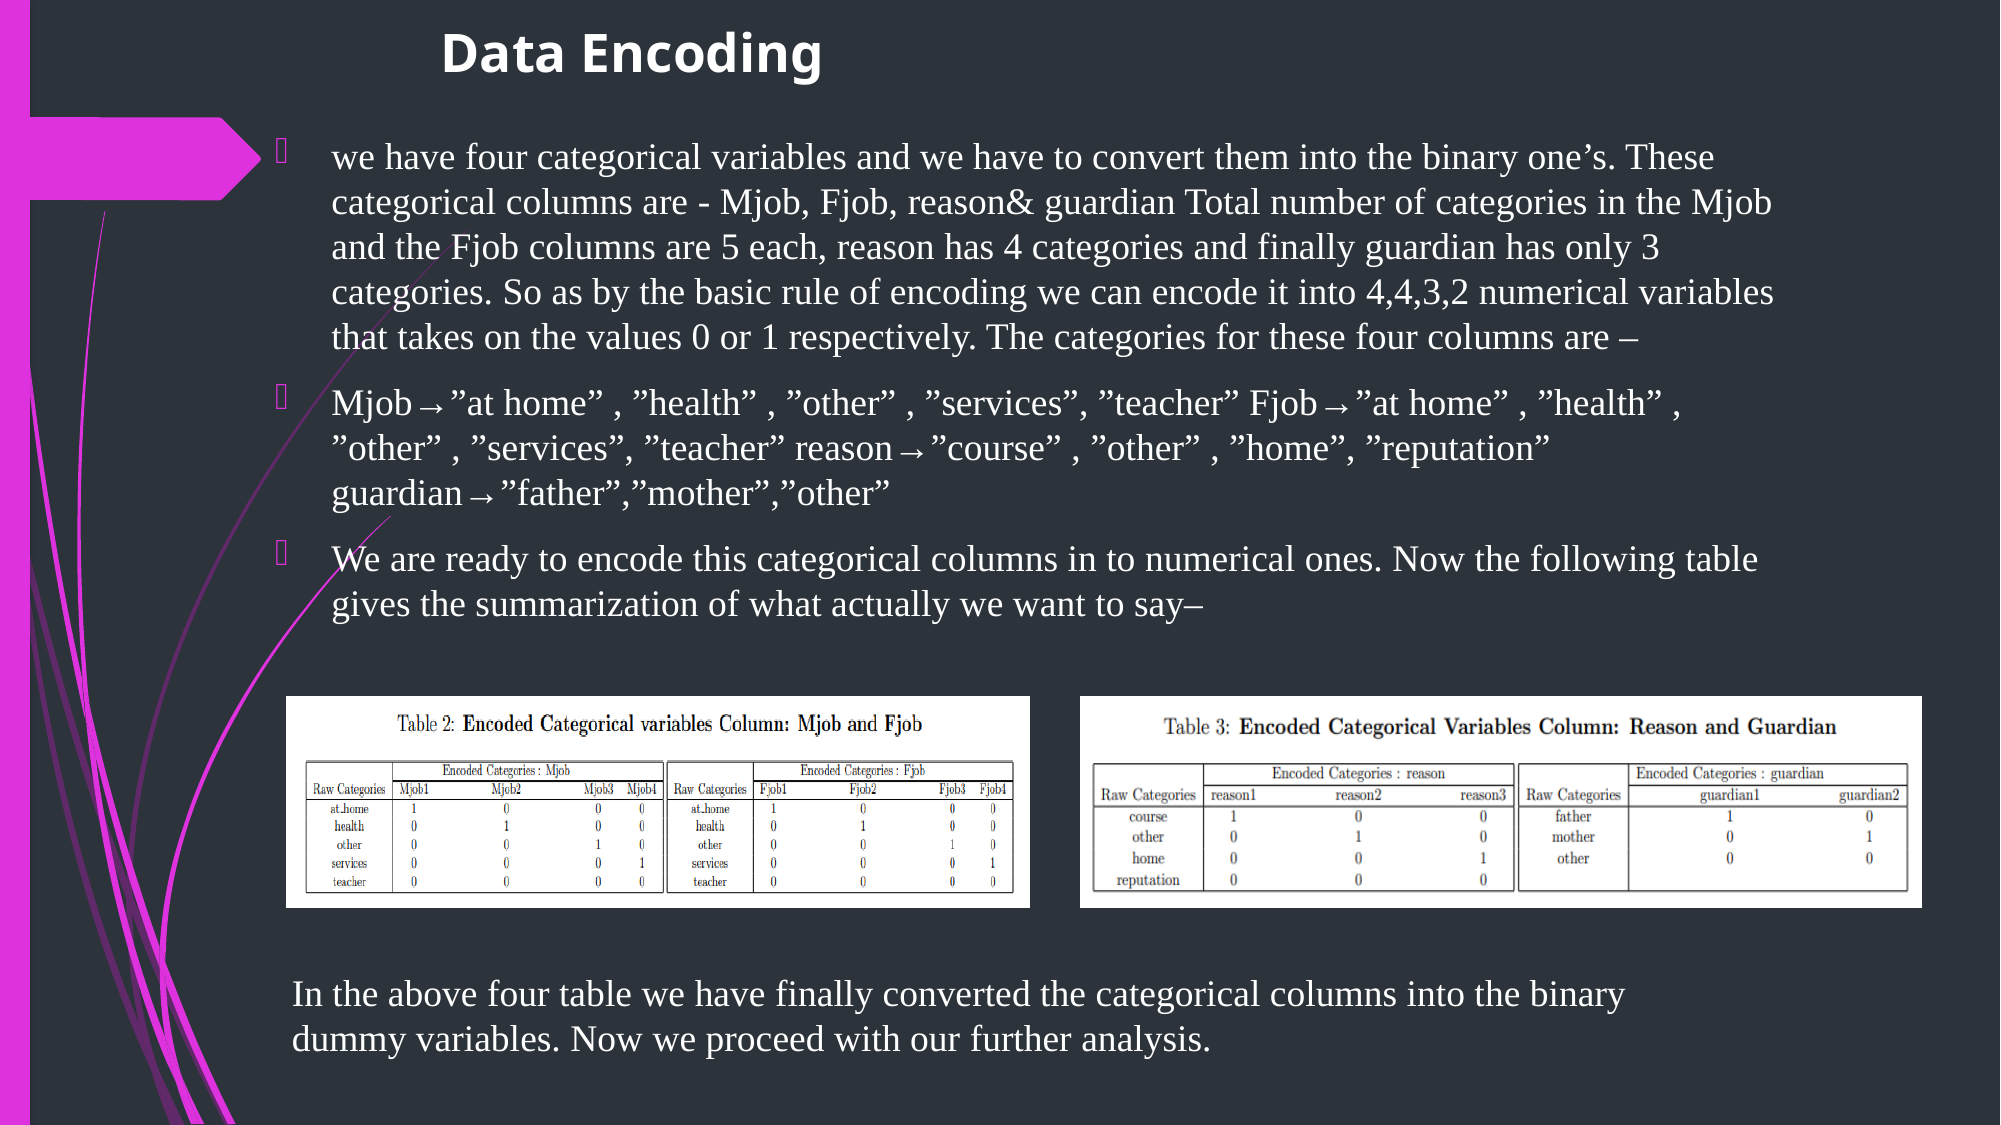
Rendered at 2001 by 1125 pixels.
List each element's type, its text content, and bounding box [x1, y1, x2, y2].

picture [1079, 696, 1922, 909]
picture [286, 696, 1030, 909]
title Data Encoding [425, 11, 1888, 155]
text_box In the above four table we have finally converted the categorical columns into the binary dummy variables. Now we proceed with our further analysis. [277, 961, 1653, 1112]
list we have four categorical variables and we have to convert them into the binary one’s. These categorical columns are - Mjob, Fjob, reason& guardian Total number of categories in the Mjob and the Fjob columns are 5 each, reason has 4 categories and finally guardian has only 3 categories. So as by the basic rule of encoding we can encode it into 4,4,3,2 numerical variables that takes on the values 0 or 1 respectively. The categories for these four columns are – Mjob→”at home” , ”health” , ”other” , ”services”, ”teacher” Fjob→”at home” , ”health” , ”other” , ”services”, ”teacher” reason→”course” , ”other” , ”home”, ”reputation” guardian→”father”,”mother”,”other” We are ready to encode this categorical columns in to numerical ones. Now the following table gives the summarization of what actually we want to say– [260, 124, 1832, 1125]
